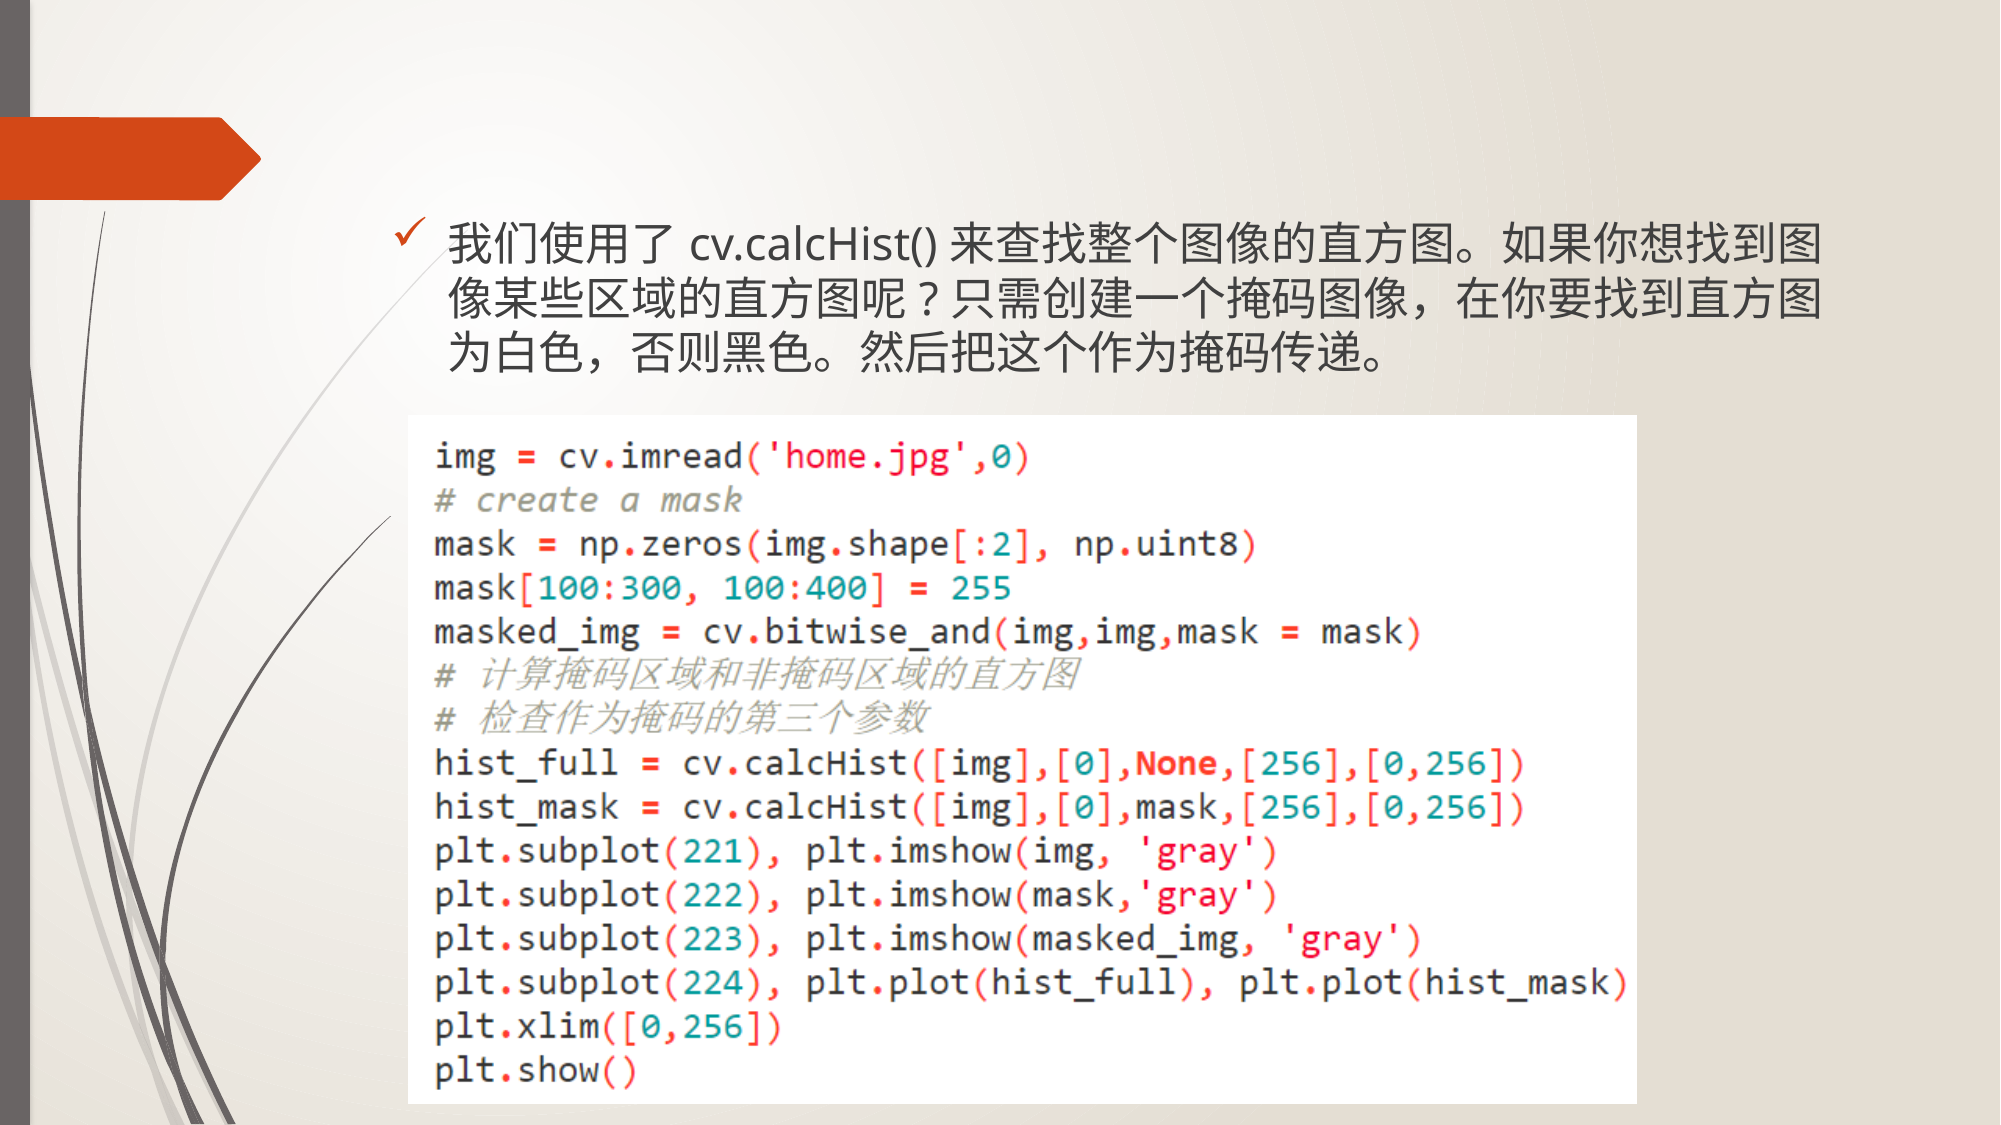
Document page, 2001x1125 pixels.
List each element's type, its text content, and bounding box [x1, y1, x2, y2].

list 我们使用了cv.calcHist()来查找整个图像的直方图。如果你想找到图像某些区域的直方图呢?只需创建一个掩码图像，在你要找到直方图为白色，否则黑色。然后把这个作为掩码传递。 [376, 206, 1839, 827]
picture [408, 415, 1637, 1104]
